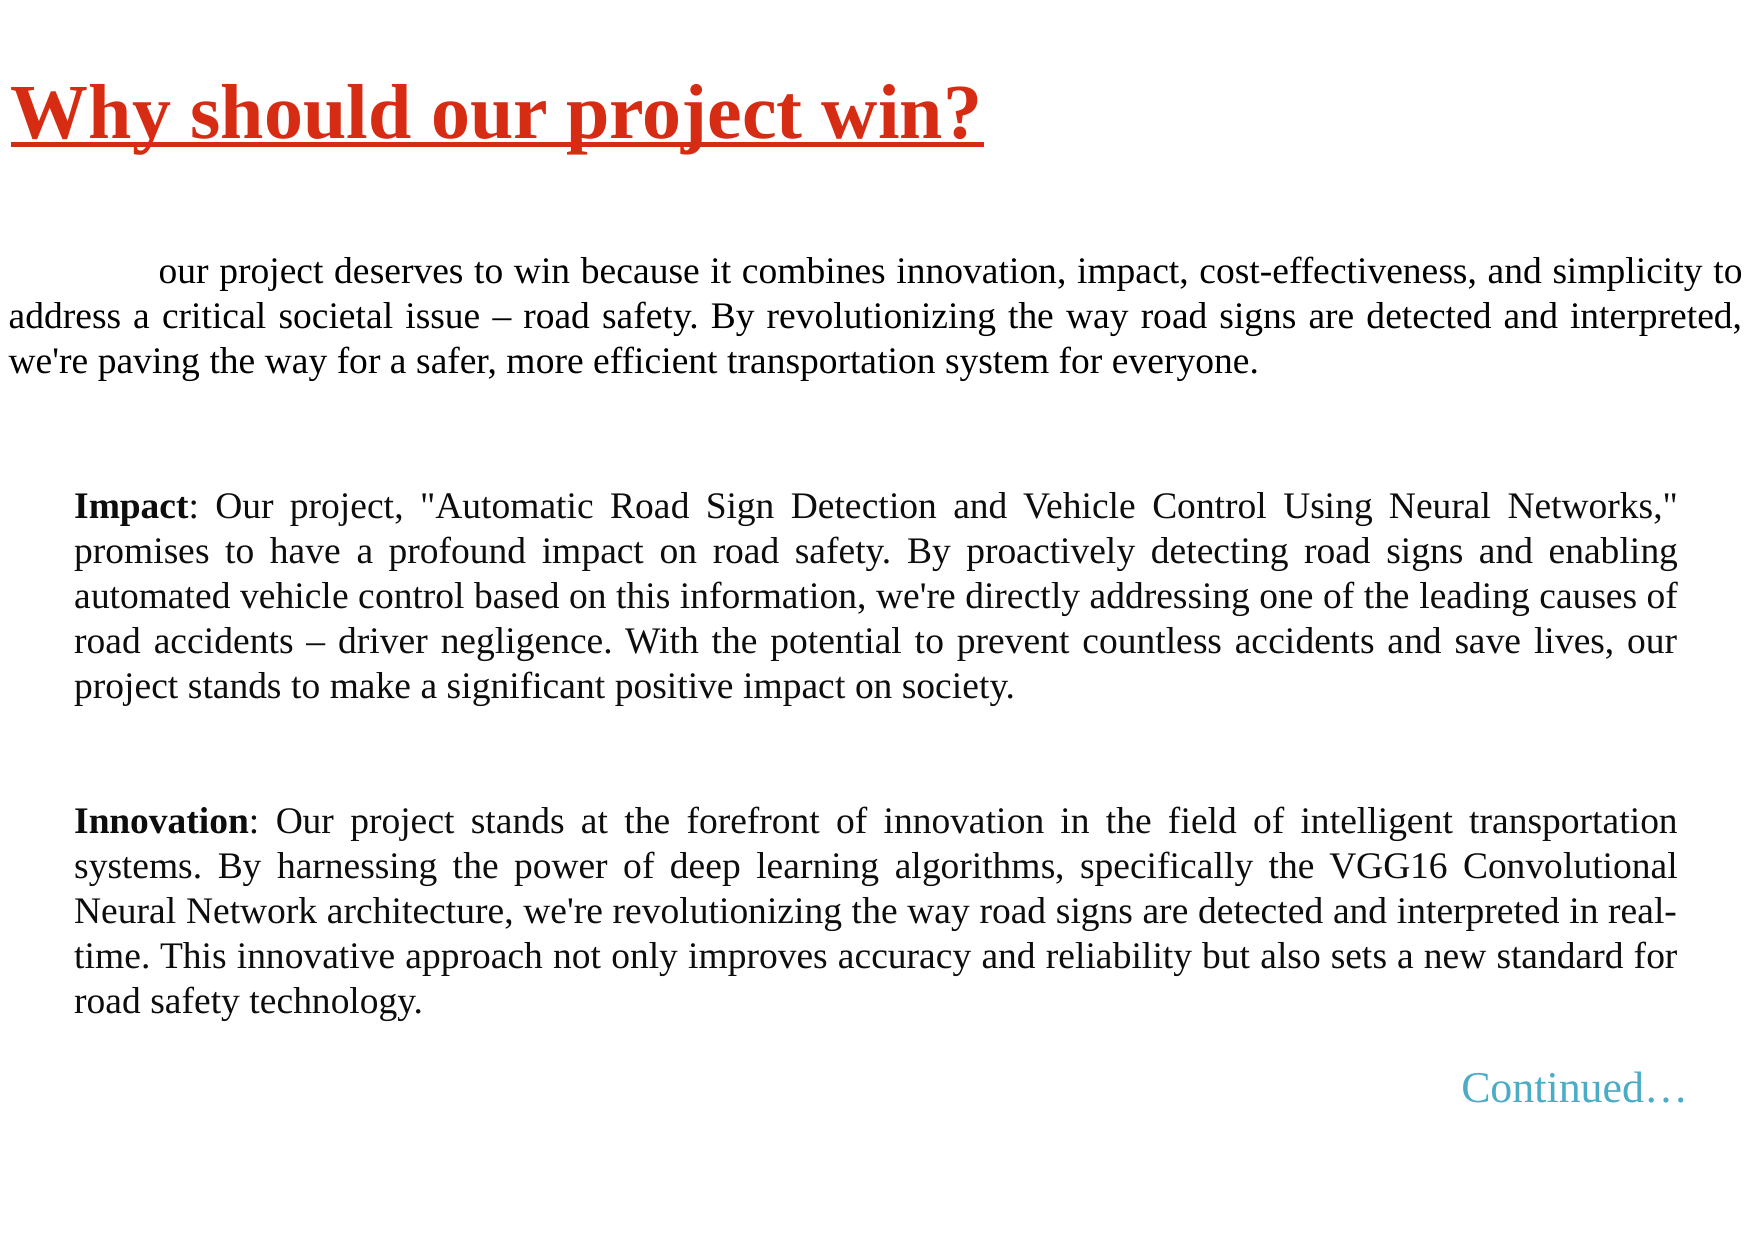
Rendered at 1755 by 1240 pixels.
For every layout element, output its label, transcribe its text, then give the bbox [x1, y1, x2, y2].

text_box Impact: Our project, "Automatic Road Sign Detection and Vehicle Control Using Neural Networks," promises to have a profound impact on road safety. By proactively detecting road signs and enabling automated vehicle control based on this information, we're directly addressing one of the leading causes of road accidents – driver negligence. With the potential to prevent countless accidents and save lives, our project stands to make a significant positive impact on society. Innovation: Our project stands at the forefront of innovation in the field of intelligent transportation systems. By harnessing the power of deep learning algorithms, specifically the VGG16 Convolutional Neural Network architecture, we're revolutionizing the way road signs are detected and interpreted in real-time. This innovative approach not only improves accuracy and reliability but also sets a new standard for road safety technology. [59, 473, 1695, 1029]
text_box Why should our project win? [2, 63, 1755, 163]
text_box our project deserves to win because it combines innovation, impact, cost-effectiveness, and simplicity to address a critical societal issue – road safety. By revolutionizing the way road signs are detected and interpreted, we're paving the way for a safer, more efficient transportation system for everyone. [0, 238, 1755, 389]
text_box Continued… [1452, 1049, 1702, 1120]
